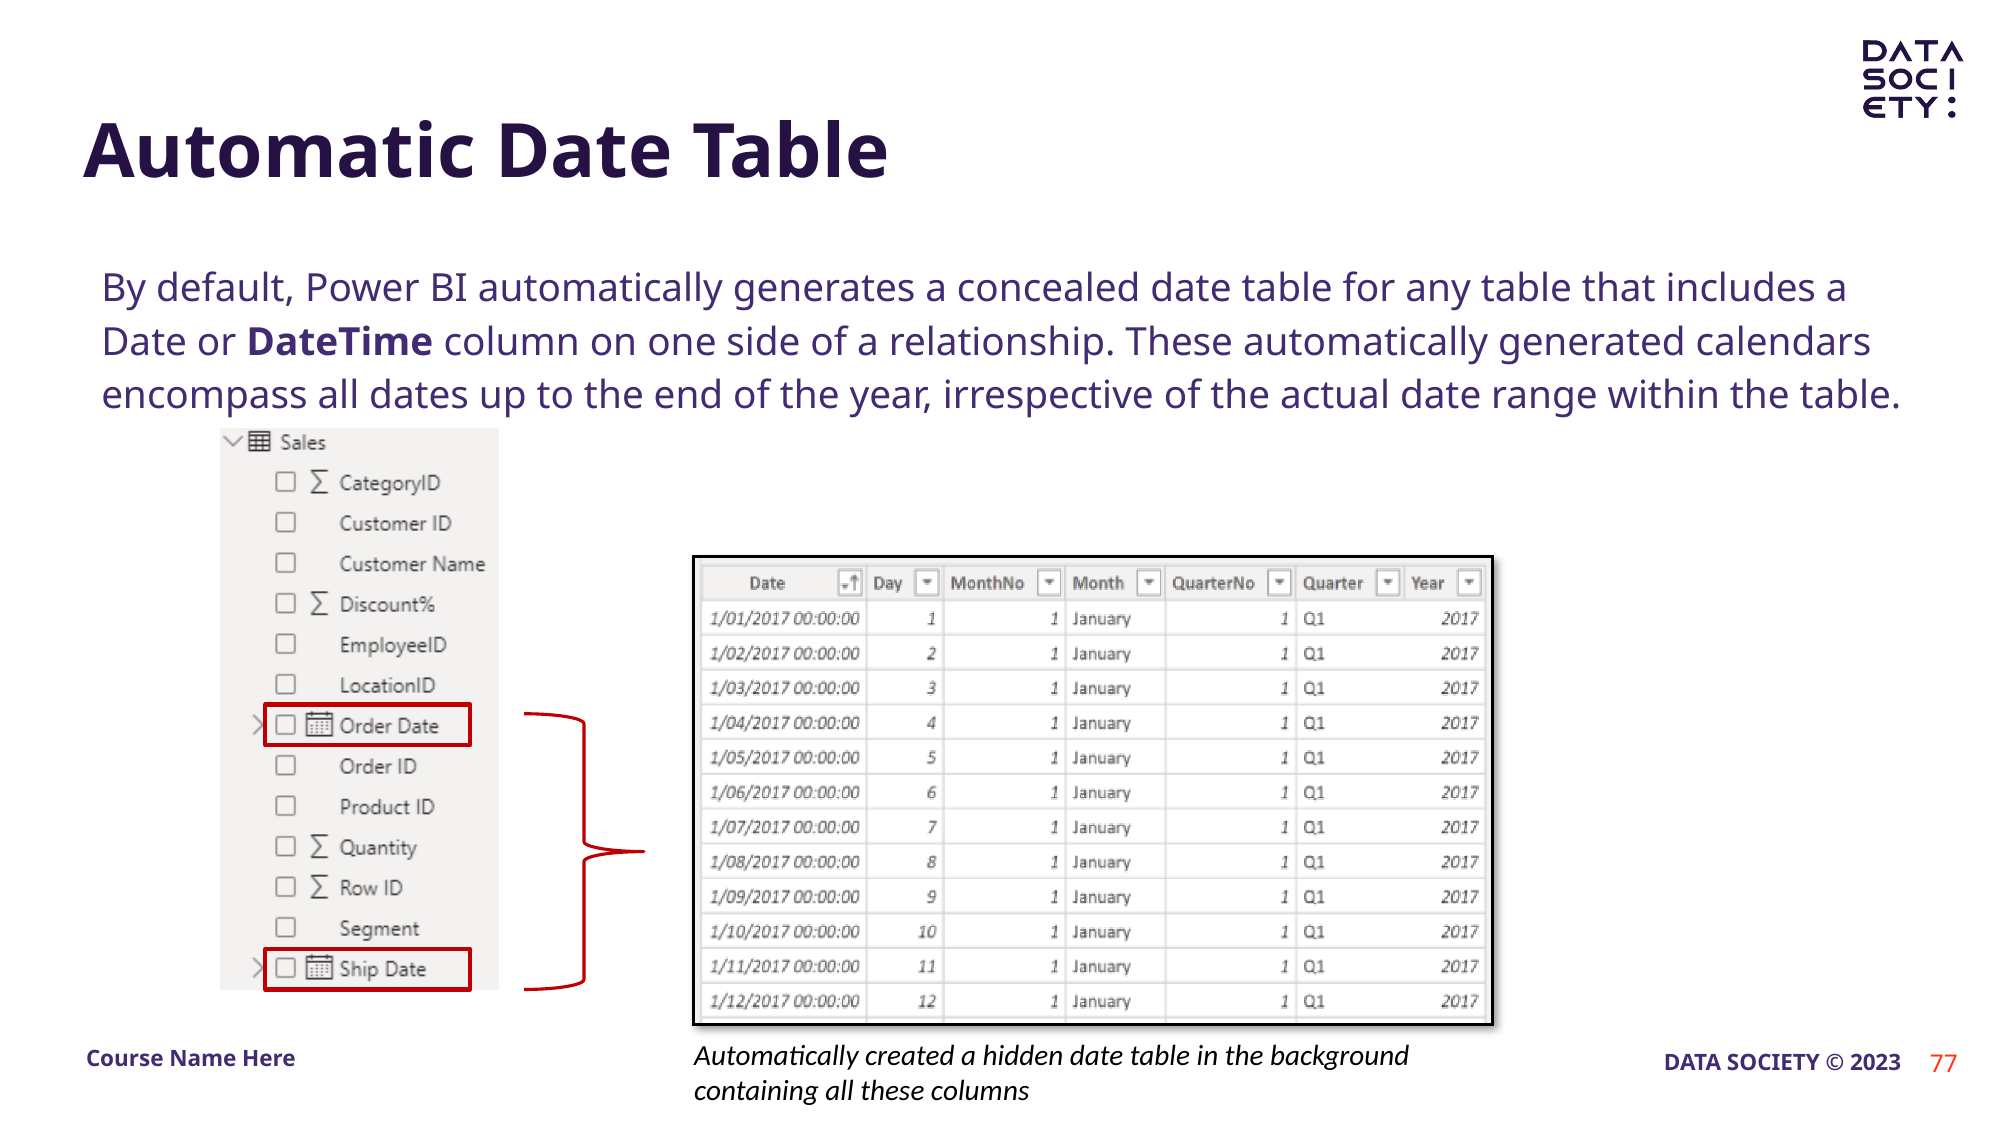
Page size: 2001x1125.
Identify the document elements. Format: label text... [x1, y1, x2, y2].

picture [220, 428, 500, 990]
picture [1863, 40, 1964, 118]
text_box Automatically created a hidden date table in the background containing all these columns [679, 1028, 1541, 1114]
picture [694, 557, 1492, 1024]
list By default, Power BI automatically generates a concealed date table for any table that includes a Date or DateTime column on one side of a relationship. These automatically generated calendars encompass all dates up to the end of the year, irrespective of the actual date range within the table. [68, 241, 1932, 450]
slide_number ‹#› [1853, 1033, 1974, 1097]
title Automatic Date Table [68, 87, 1932, 213]
text_box [524, 713, 644, 990]
